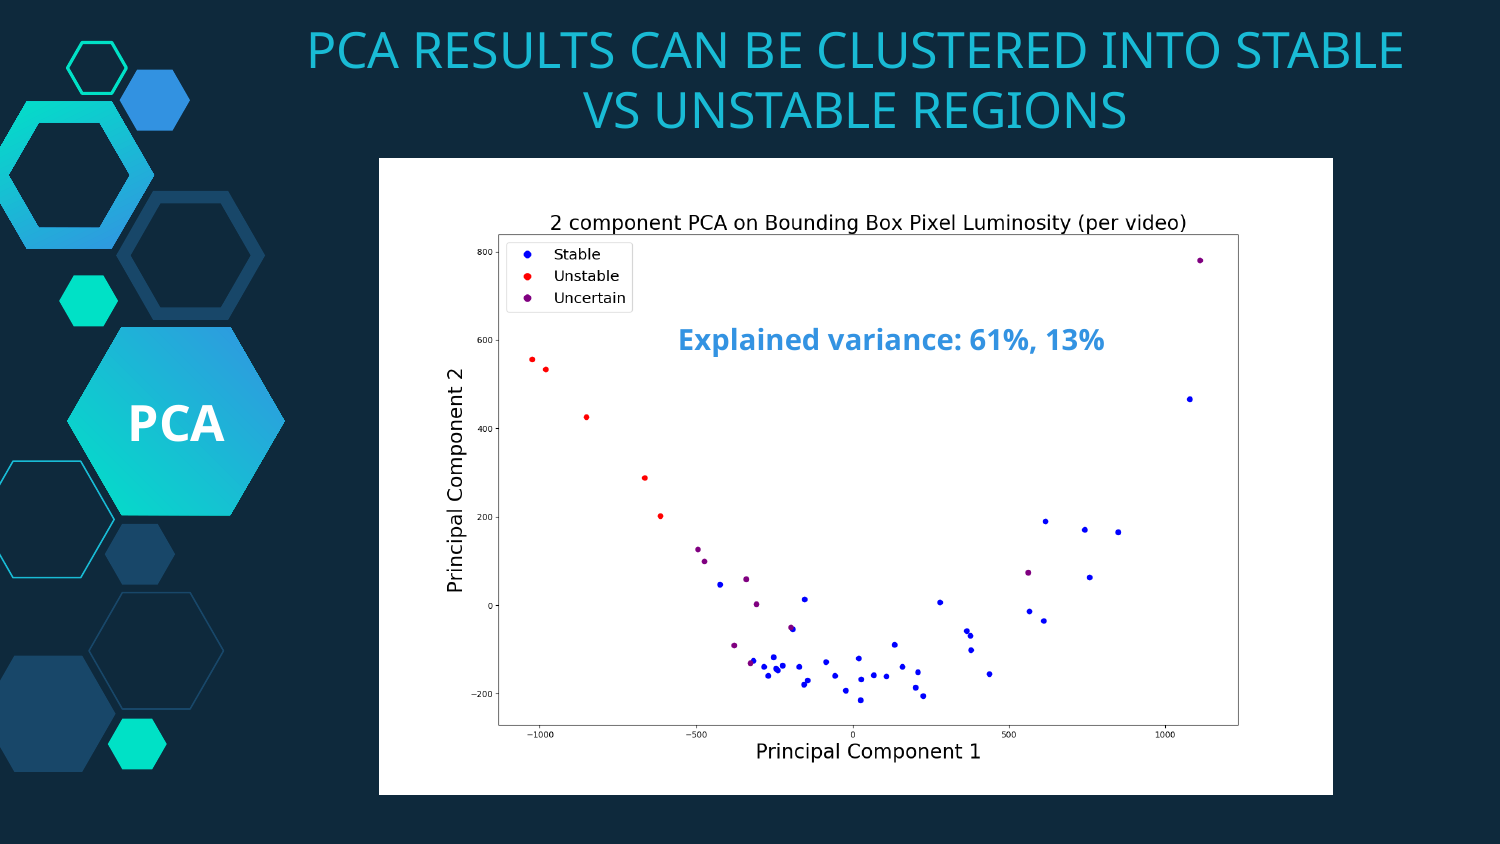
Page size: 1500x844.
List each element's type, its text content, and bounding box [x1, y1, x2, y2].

text_box PCA [79, 326, 274, 518]
picture [379, 158, 1333, 796]
title PCA RESULTS CAN BE CLUSTERED INTO STABLE VS UNSTABLE REGIONS [273, 52, 1439, 154]
text_box [59, 275, 119, 327]
